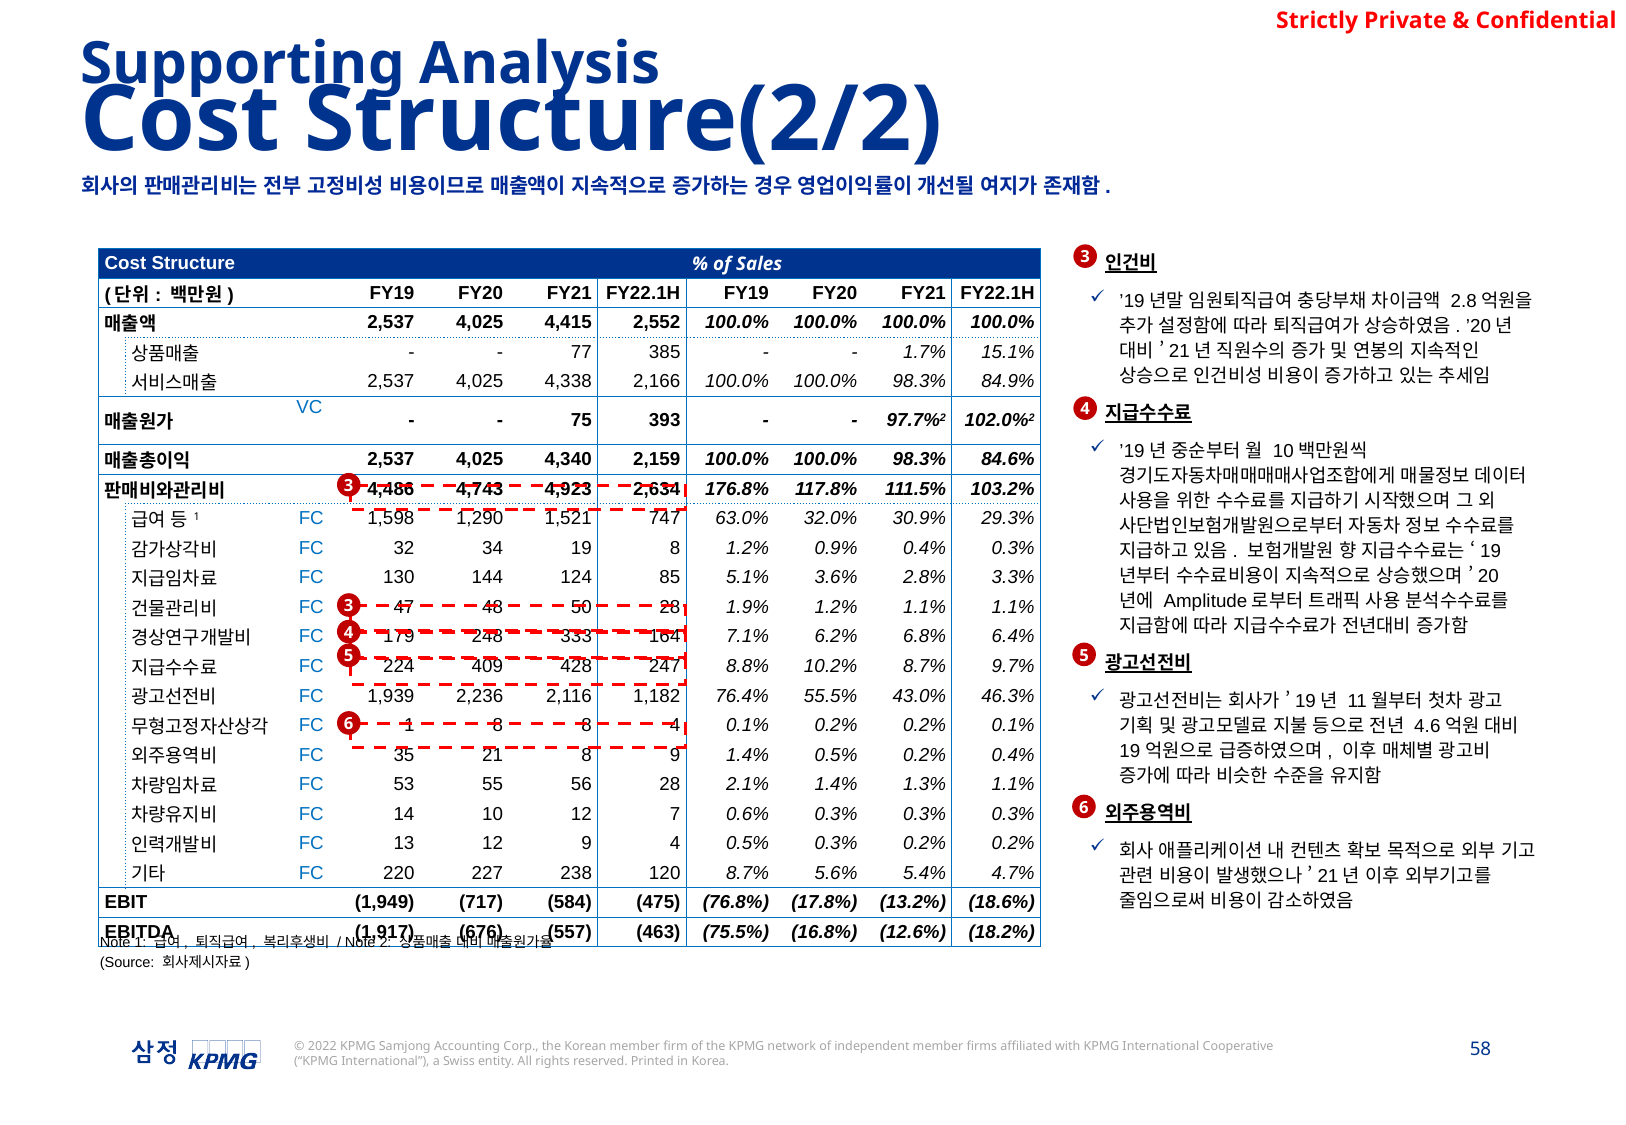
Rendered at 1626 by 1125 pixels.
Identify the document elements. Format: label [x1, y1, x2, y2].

table_cell [598, 397, 686, 444]
table_cell [598, 918, 686, 946]
text_box [100, 932, 643, 951]
table_cell [598, 308, 686, 396]
picture [129, 1038, 263, 1071]
table_cell [99, 475, 597, 887]
table_cell [952, 308, 1040, 396]
table_cell [598, 748, 686, 887]
table_cell [99, 397, 597, 444]
text_box [65, 37, 1544, 1035]
table_cell [598, 510, 686, 605]
table_cell [687, 308, 951, 396]
table_cell [687, 918, 951, 946]
text_box [336, 711, 686, 749]
table_cell [687, 888, 951, 917]
table_cell [598, 279, 686, 307]
table_cell [952, 888, 1040, 917]
text_box [336, 472, 686, 510]
table_cell [952, 445, 1040, 474]
table_cell [99, 918, 597, 946]
table_cell [99, 445, 597, 474]
table_cell [952, 397, 1040, 444]
table_cell [687, 445, 951, 474]
table_cell [357, 475, 597, 485]
table_cell [952, 918, 1040, 946]
table_cell [687, 279, 951, 307]
table_cell [99, 888, 597, 917]
table_cell [687, 397, 951, 444]
table_cell [952, 279, 1040, 307]
table_cell [598, 888, 686, 917]
text_box [100, 952, 299, 970]
table_cell [99, 308, 597, 396]
table_cell [99, 279, 597, 307]
table_cell [598, 475, 686, 485]
table_cell [952, 475, 1040, 887]
table_cell [598, 445, 686, 474]
table_header [99, 249, 1040, 278]
table_cell [687, 475, 951, 887]
table_cell [598, 685, 686, 723]
text_box [336, 593, 686, 685]
